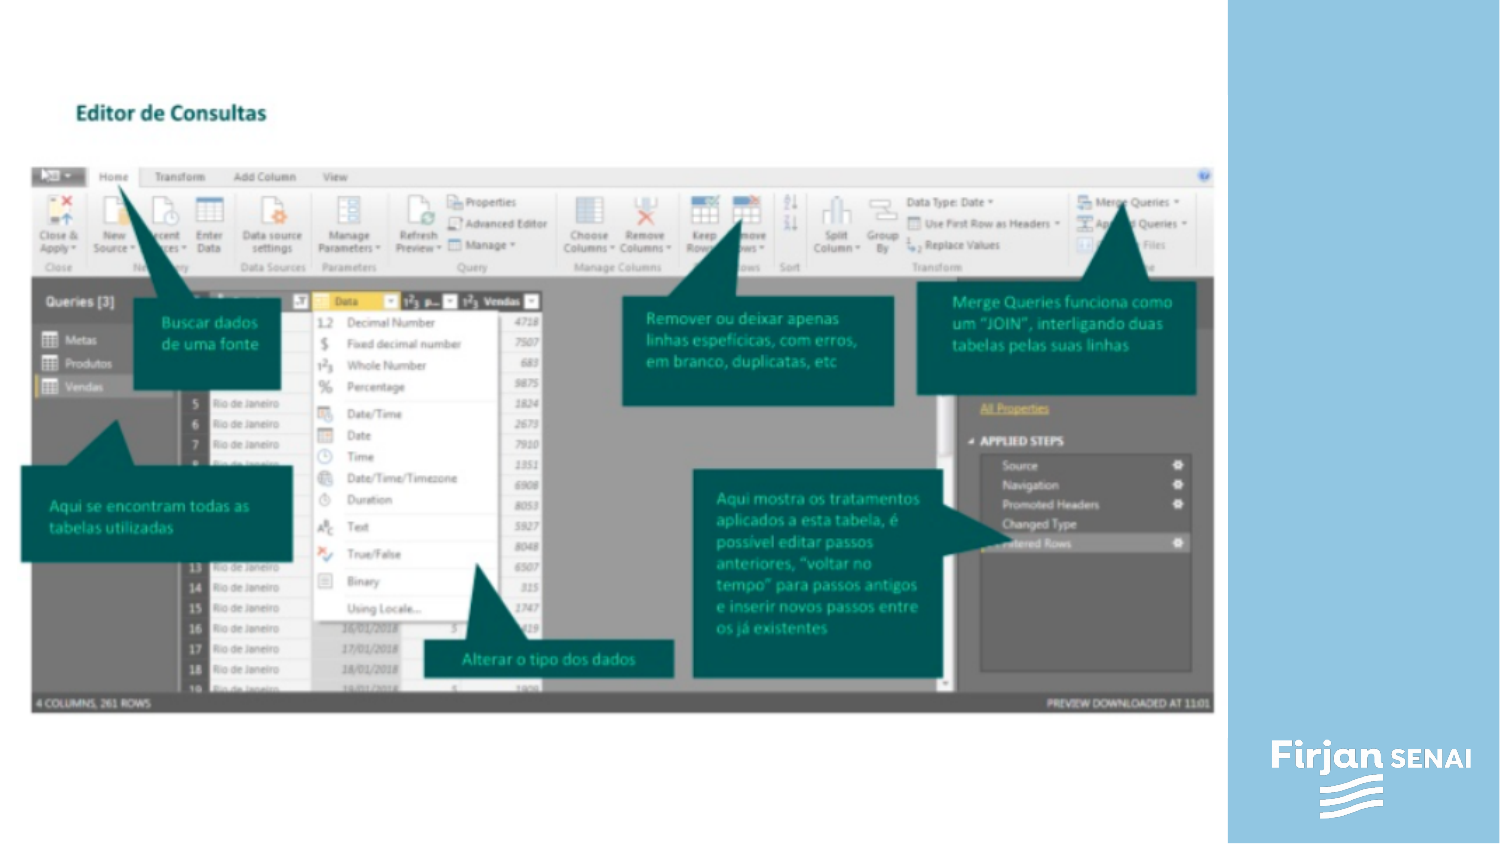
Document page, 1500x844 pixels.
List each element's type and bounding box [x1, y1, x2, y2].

picture [17, 95, 1229, 738]
text_box [1226, 0, 1500, 844]
picture [1265, 736, 1474, 820]
